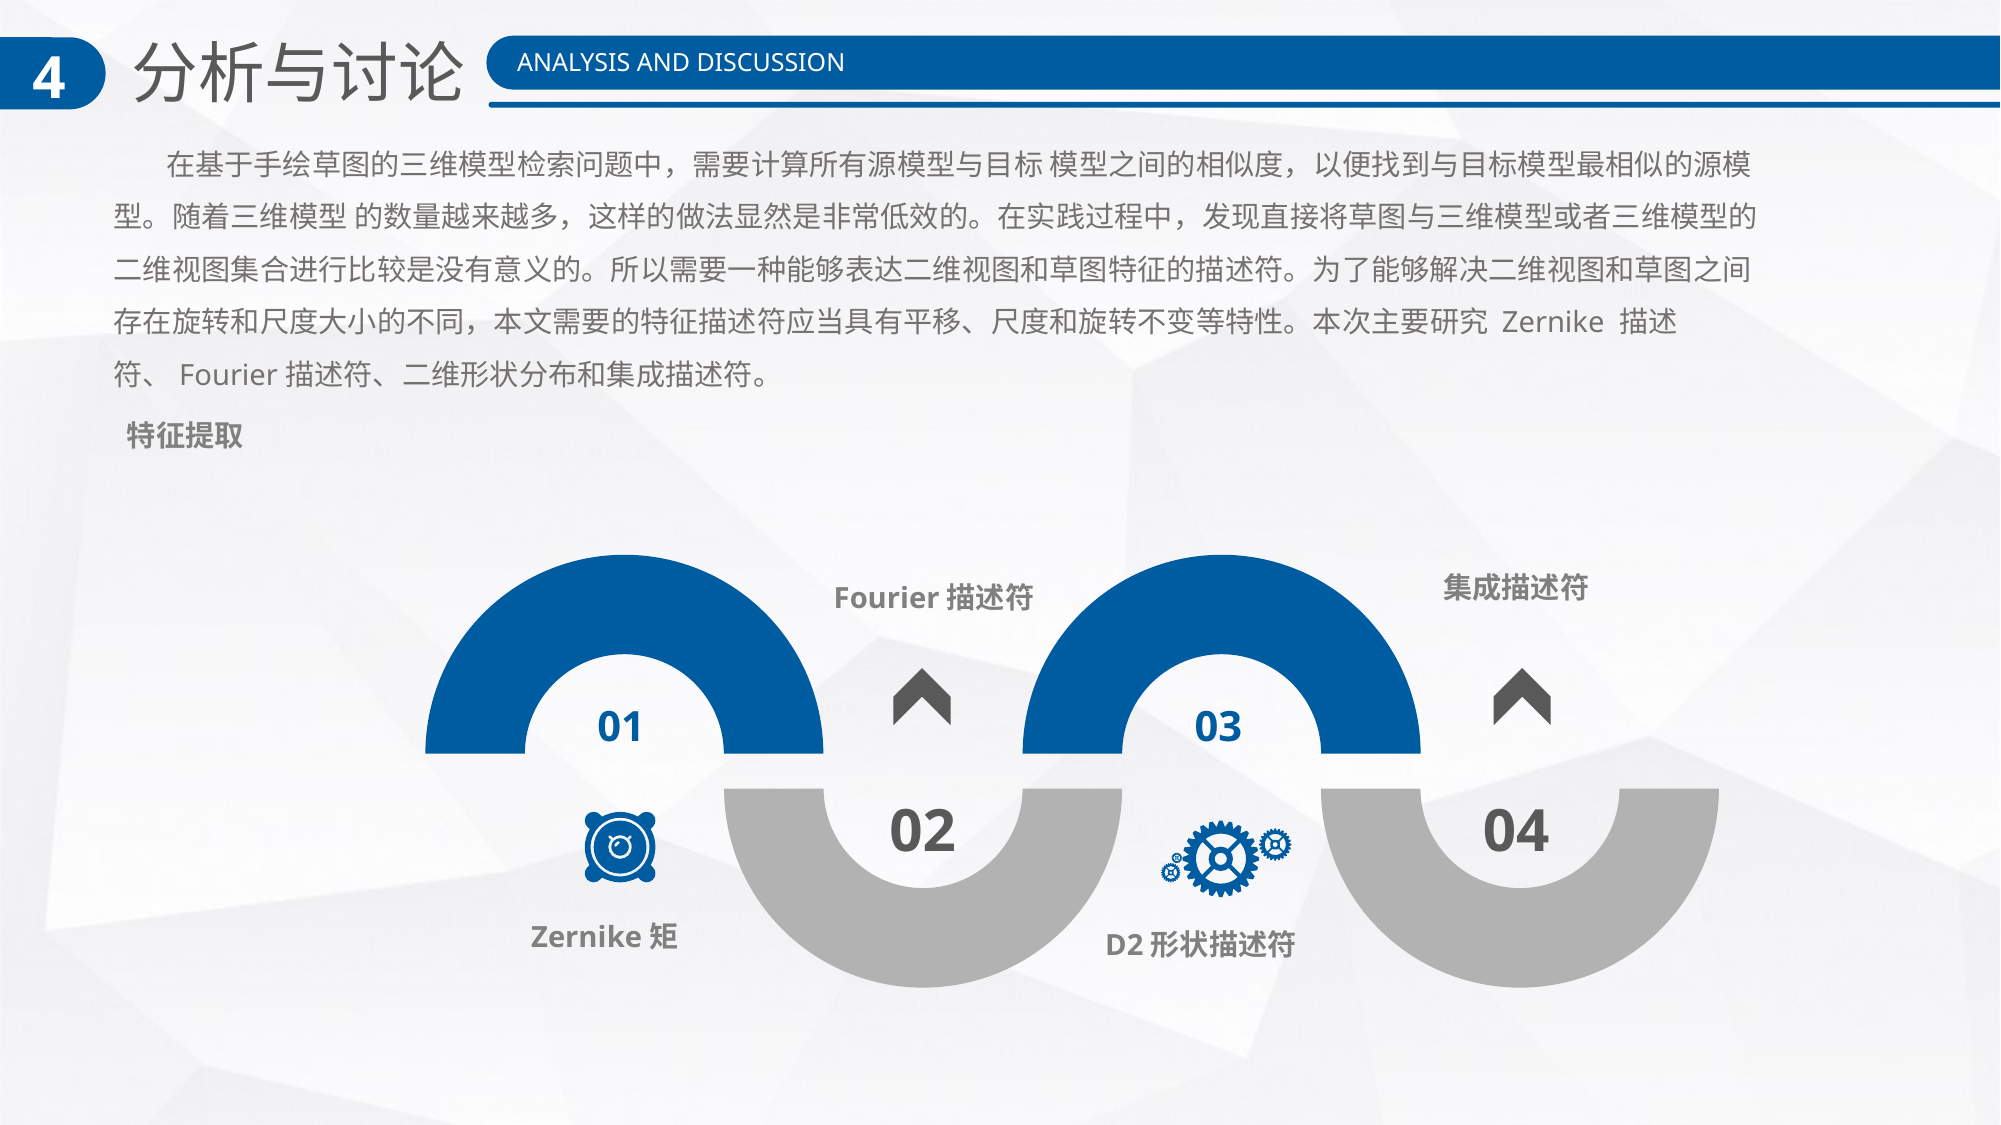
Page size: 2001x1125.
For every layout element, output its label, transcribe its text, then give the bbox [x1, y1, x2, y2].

text_box 04 [1468, 785, 1565, 871]
text_box [1021, 553, 1422, 755]
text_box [486, 35, 2000, 108]
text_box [584, 811, 656, 883]
text_box [424, 553, 825, 755]
text_box [723, 787, 1124, 989]
text_box 分析与讨论 [116, 23, 481, 119]
text_box 02 [874, 785, 971, 871]
text_box [1319, 787, 1720, 989]
text_box 01 [582, 692, 661, 758]
text_box 集成描述符 [1428, 562, 1605, 613]
picture [0, 0, 2001, 1125]
text_box 03 [1179, 692, 1258, 758]
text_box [0, 33, 106, 119]
text_box Zernike矩 [516, 910, 694, 961]
text_box [1492, 666, 1552, 728]
text_box [892, 666, 952, 728]
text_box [98, 121, 1793, 461]
text_box Fourier描述符 [818, 571, 1050, 622]
text_box D2形状描述符 [1090, 919, 1312, 969]
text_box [1161, 820, 1292, 898]
